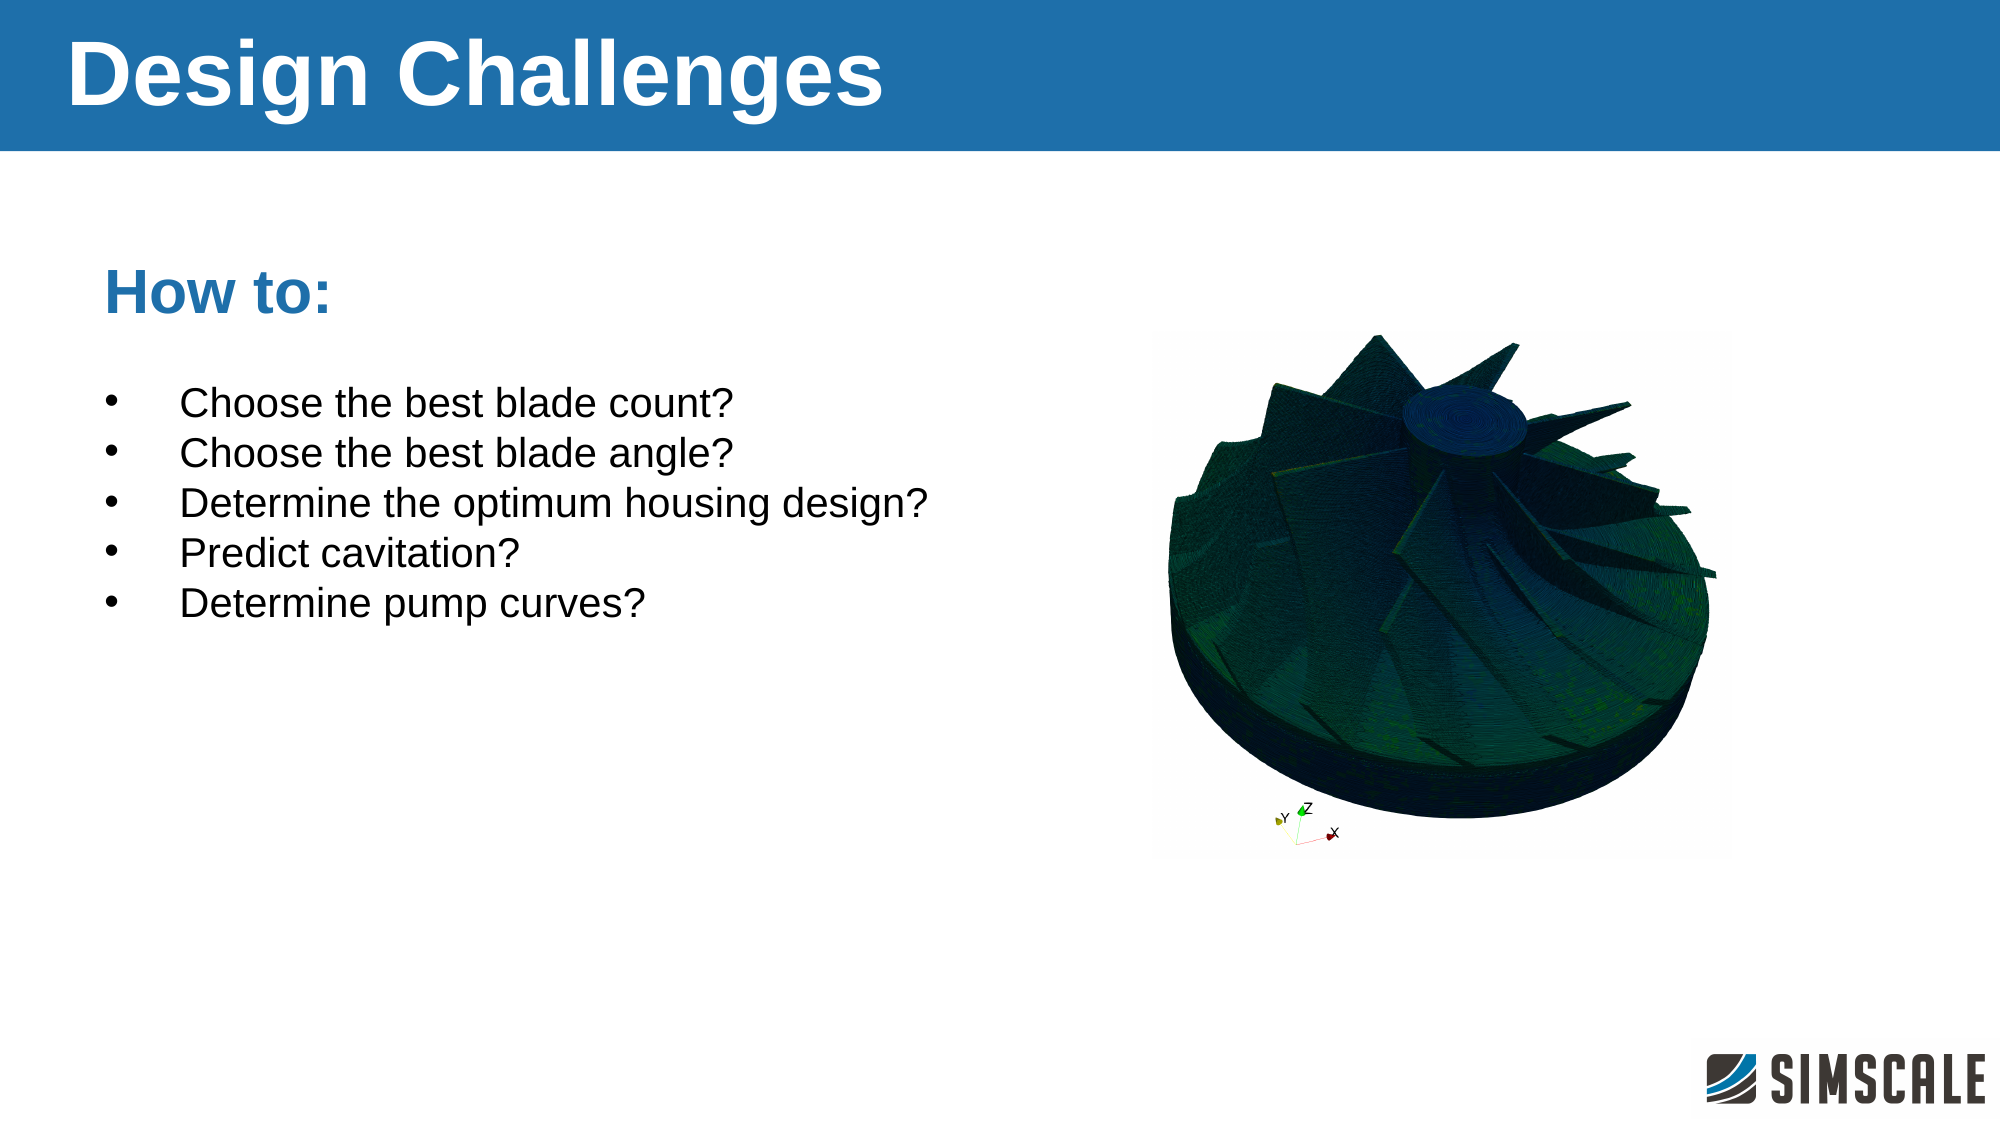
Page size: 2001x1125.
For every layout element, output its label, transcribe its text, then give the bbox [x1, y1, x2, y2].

title Design Challenges [0, 0, 2000, 152]
picture [1691, 1038, 2000, 1119]
picture [1152, 331, 1732, 859]
text_box How to: Choose the best blade count? Choose the best blade angle? Determine the optimum housing design? Predict cavitation? Determine pump curves? [89, 243, 945, 684]
